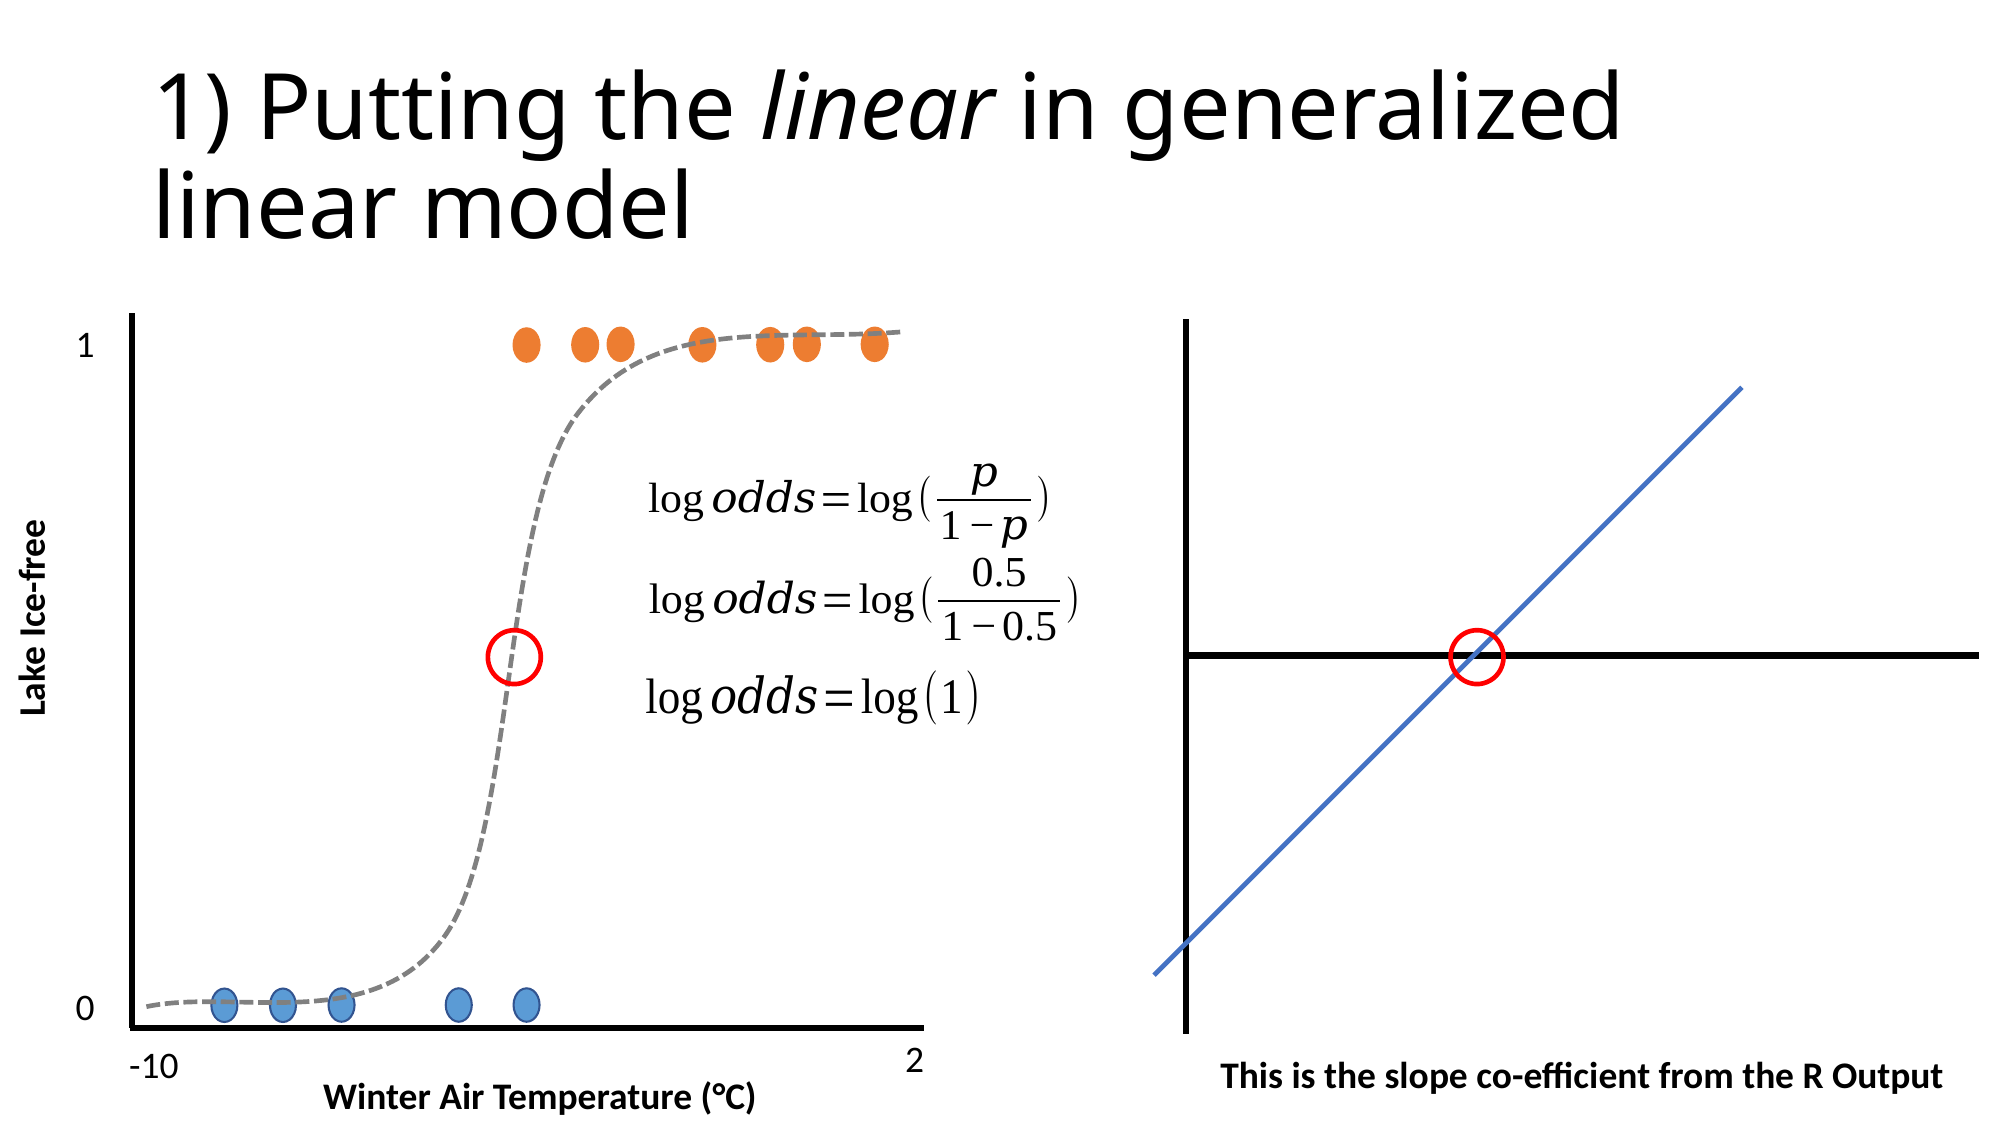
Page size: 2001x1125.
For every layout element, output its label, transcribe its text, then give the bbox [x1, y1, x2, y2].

text_box [512, 987, 541, 1023]
text_box [210, 1002, 239, 1024]
text_box [757, 326, 782, 336]
text_box 1 [60, 312, 110, 372]
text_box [1154, 387, 1742, 976]
text_box [688, 327, 716, 343]
text_box [796, 326, 818, 334]
text_box [512, 327, 541, 363]
text_box [514, 330, 905, 655]
text_box [864, 326, 884, 333]
text_box [571, 327, 600, 363]
text_box [486, 629, 542, 686]
text_box [872, 347, 889, 363]
text_box [606, 326, 635, 363]
text_box [444, 987, 473, 1023]
text_box [327, 996, 356, 1023]
title 1) Putting the linear in generalized linear model [137, 50, 1863, 269]
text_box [122, 1028, 934, 1125]
text_box This is the slope co-efficient from the R Output [1205, 1043, 1960, 1104]
text_box 0 [60, 975, 110, 1035]
text_box [268, 1003, 298, 1024]
text_box Lake Ice-free [0, 504, 60, 732]
text_box [146, 685, 509, 1008]
